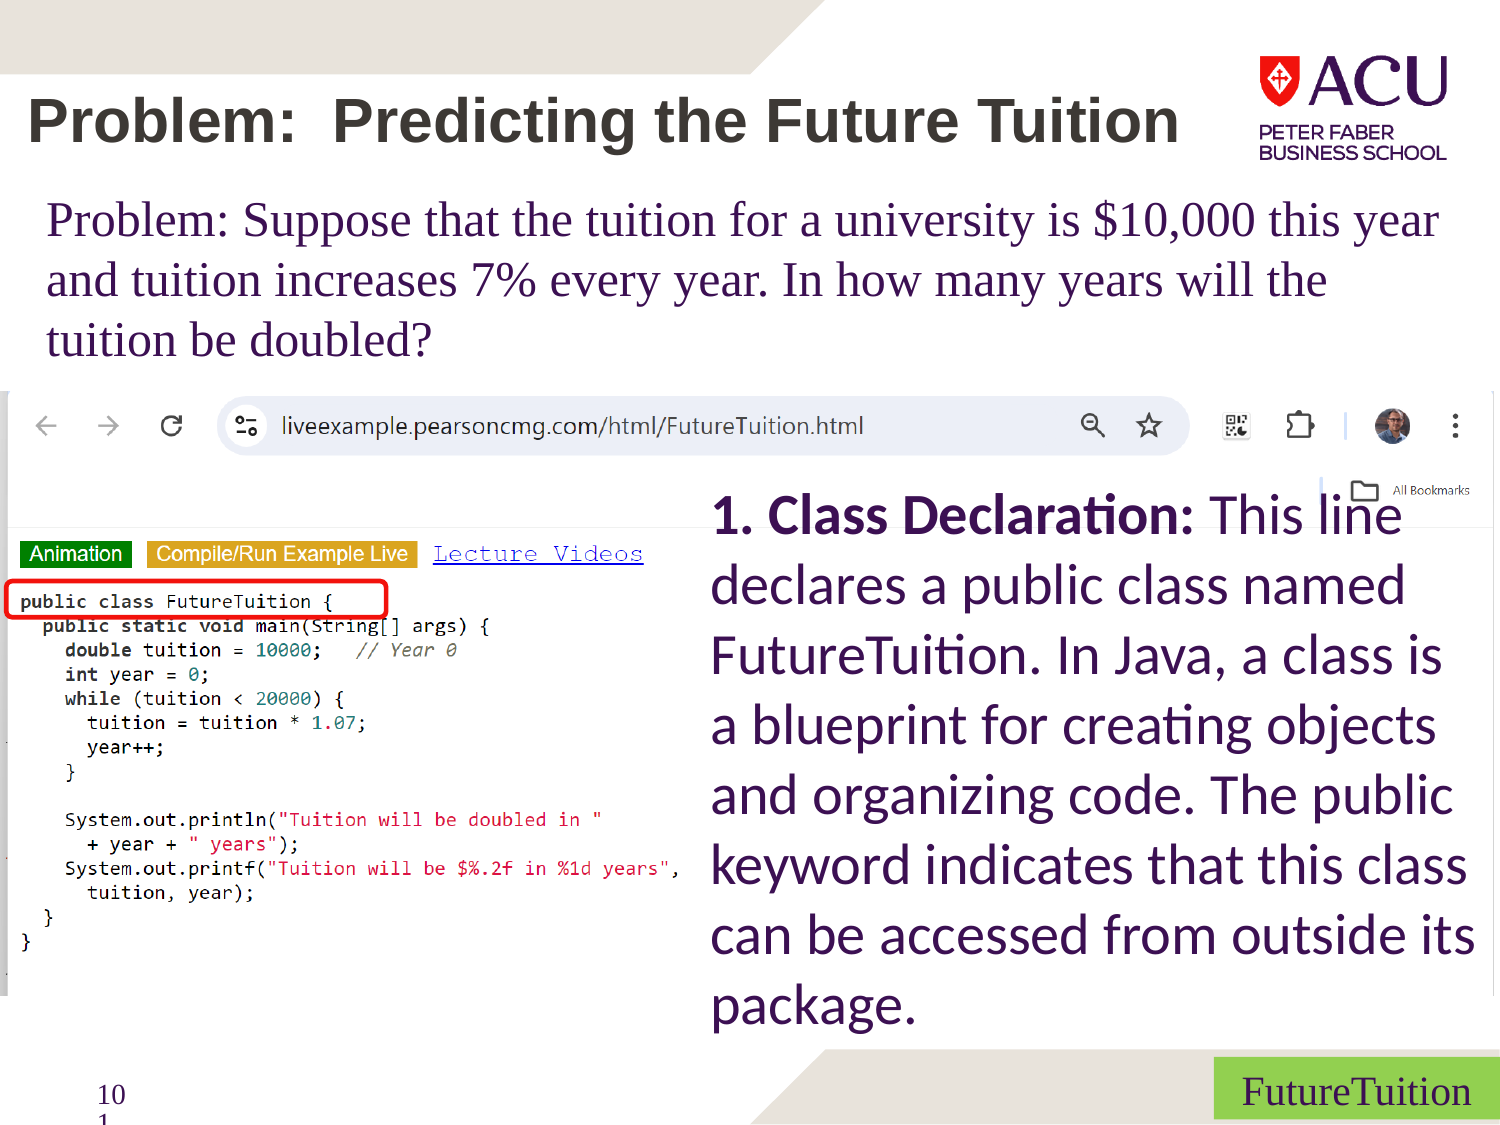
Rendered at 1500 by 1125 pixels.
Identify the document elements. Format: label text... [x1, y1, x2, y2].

slide_number 101 [81, 1068, 156, 1109]
text_box 1. Class Declaration: This line declares a public class named FutureTuition. In Java, a class is a blueprint for creating objects and organizing code. The public keyword indicates that this class can be accessed from outside its package. [695, 996, 1494, 1044]
title Problem: Predicting the Future Tuition [12, 0, 1475, 235]
text_box Problem: Suppose that the tuition for a university is $10,000 this year and tuition increases 7% every year. In how many years will the tuition be doubled? [31, 179, 1469, 374]
text_box FutureTuition [1213, 1056, 1500, 1120]
picture [0, 391, 1494, 996]
